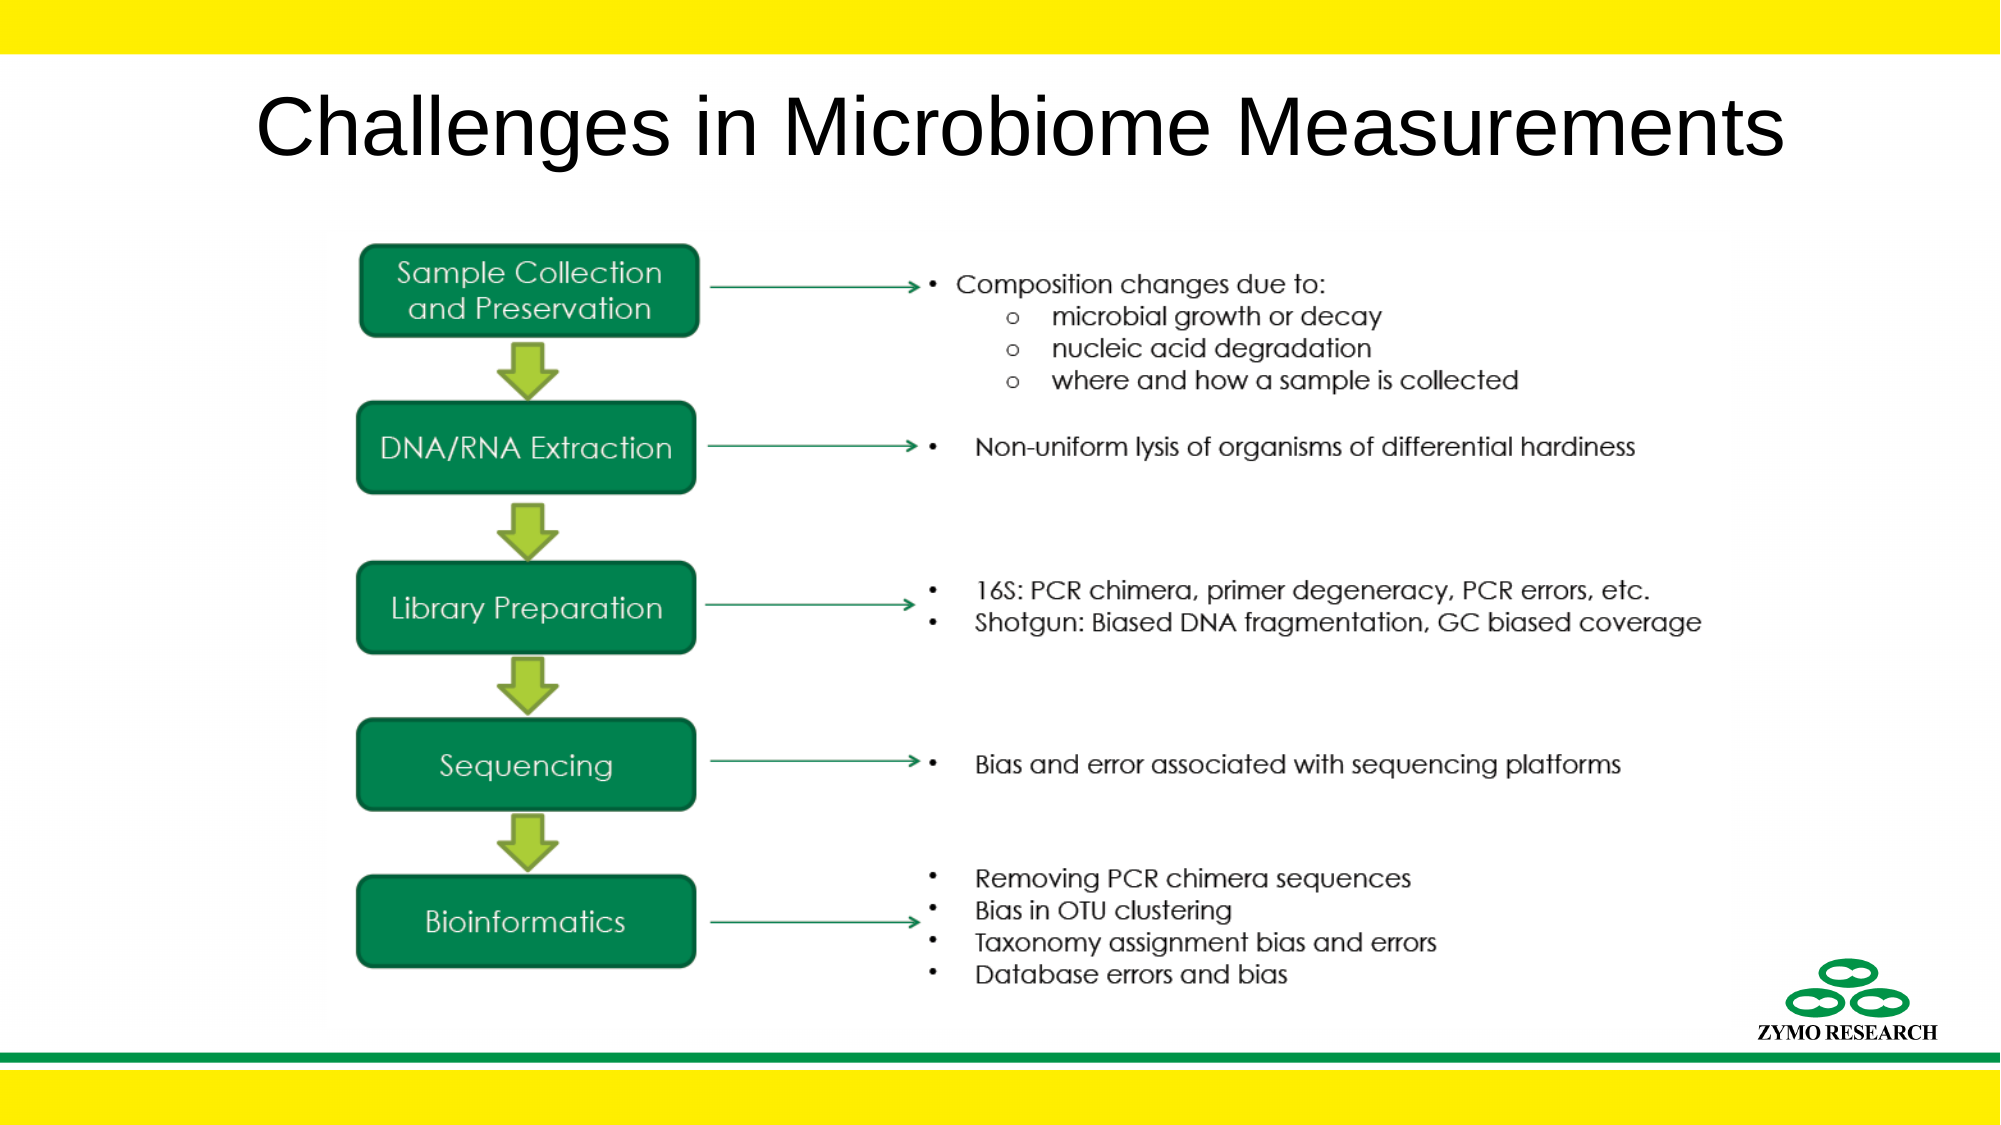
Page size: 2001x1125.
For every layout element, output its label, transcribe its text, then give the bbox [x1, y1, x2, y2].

title Challenges in Microbiome Measurements [240, 76, 1820, 201]
picture [0, 0, 2000, 1125]
